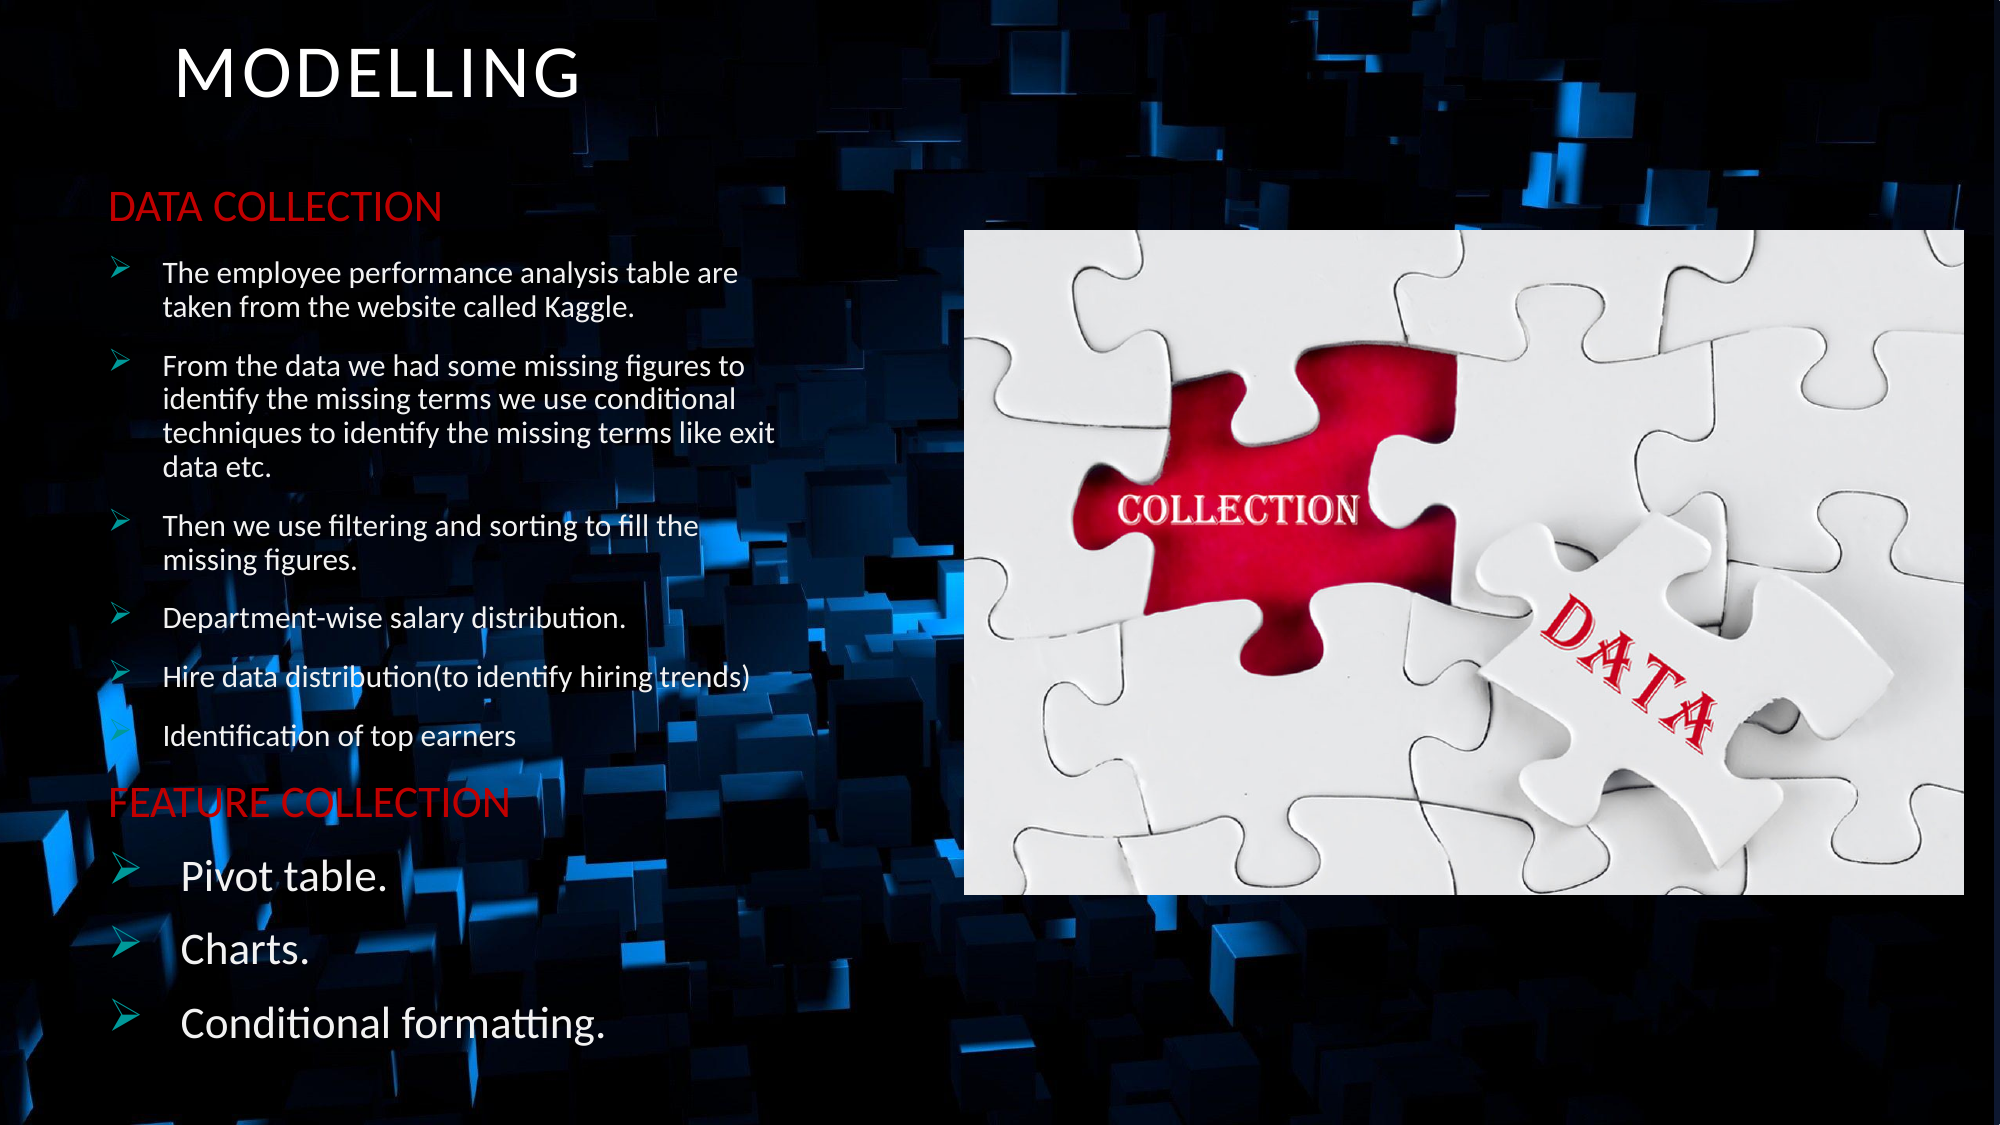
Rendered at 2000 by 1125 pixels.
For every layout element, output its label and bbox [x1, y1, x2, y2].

picture [0, 0, 1994, 1125]
list [964, 230, 1965, 895]
